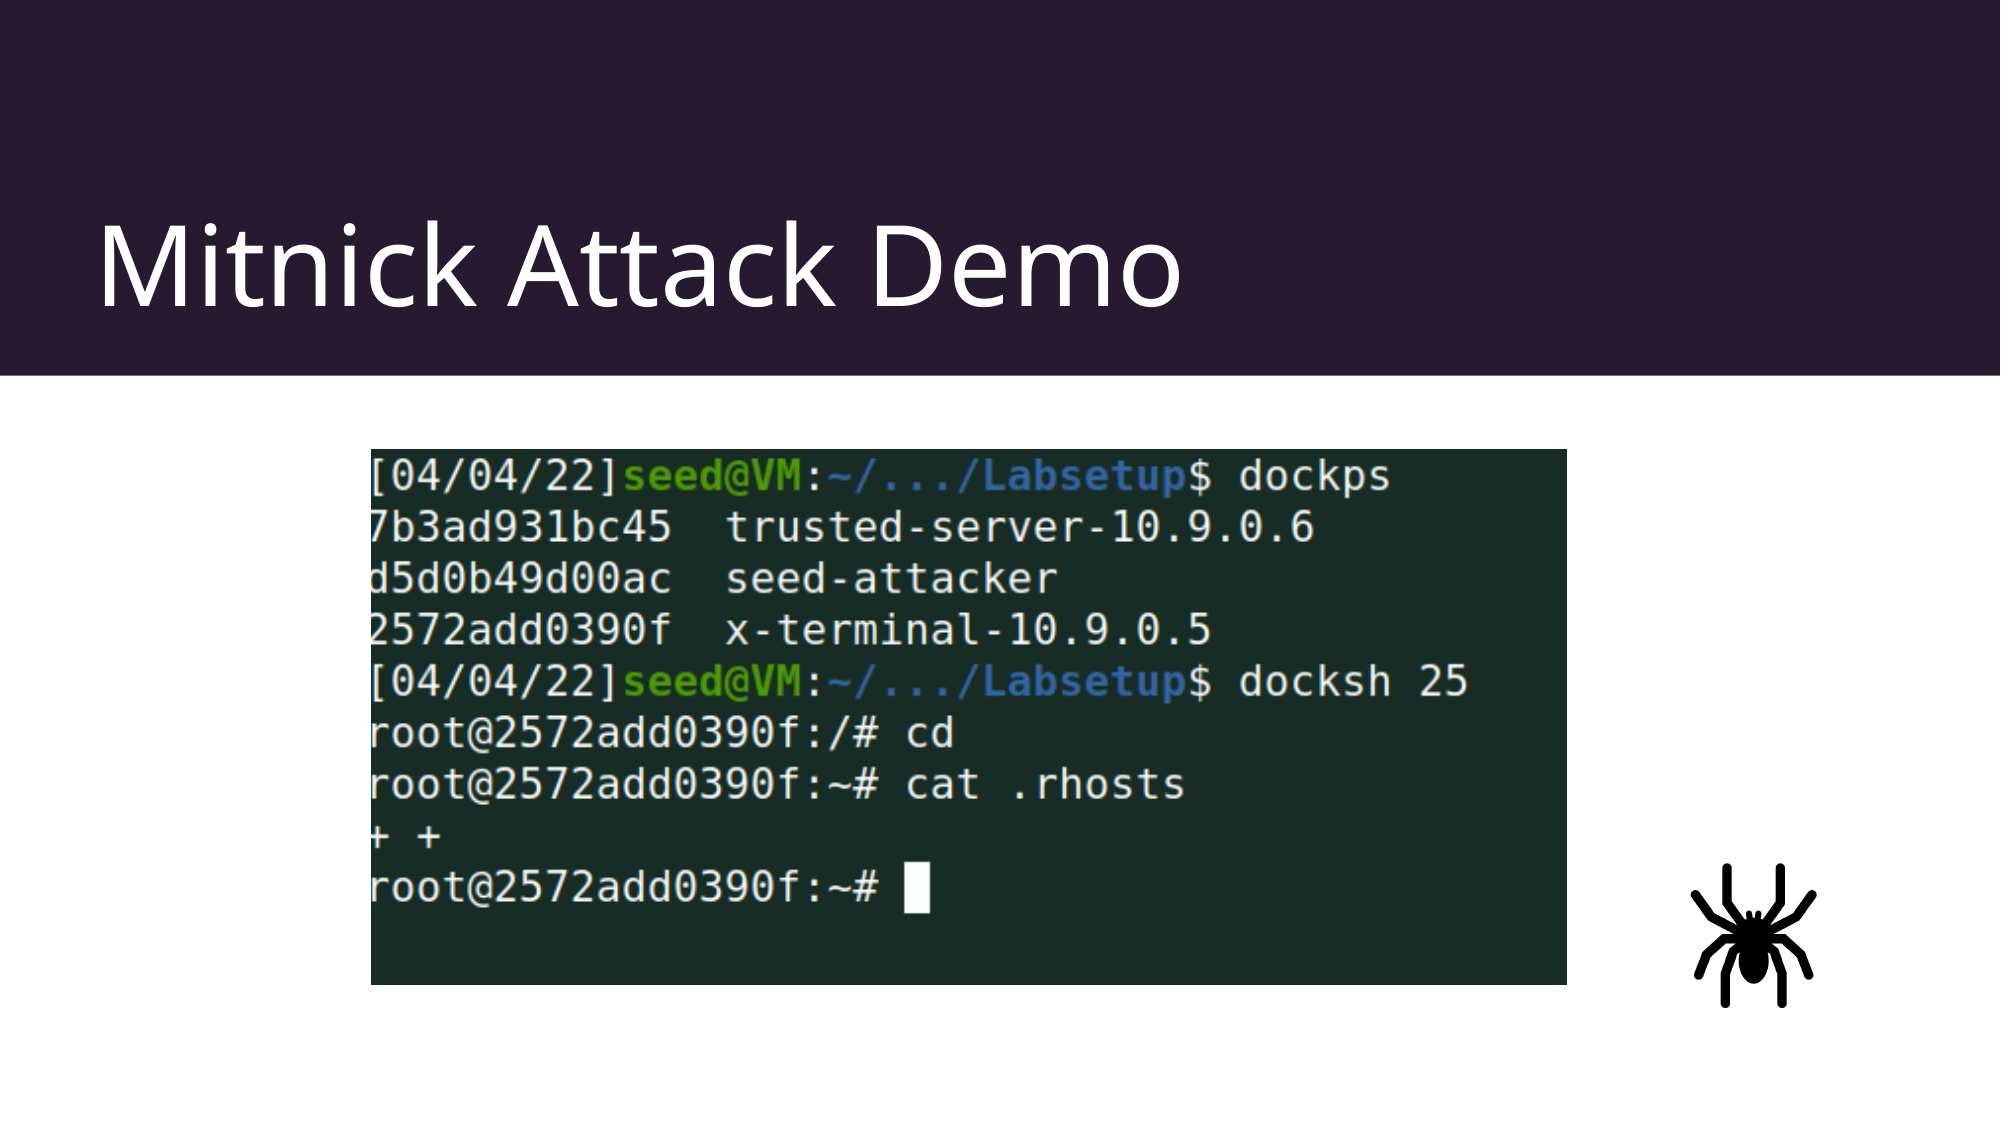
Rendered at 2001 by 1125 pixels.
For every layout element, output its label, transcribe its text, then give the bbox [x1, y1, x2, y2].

title Mitnick Attack Demo [79, 59, 1863, 337]
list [371, 449, 1567, 985]
picture [1678, 860, 1829, 1011]
